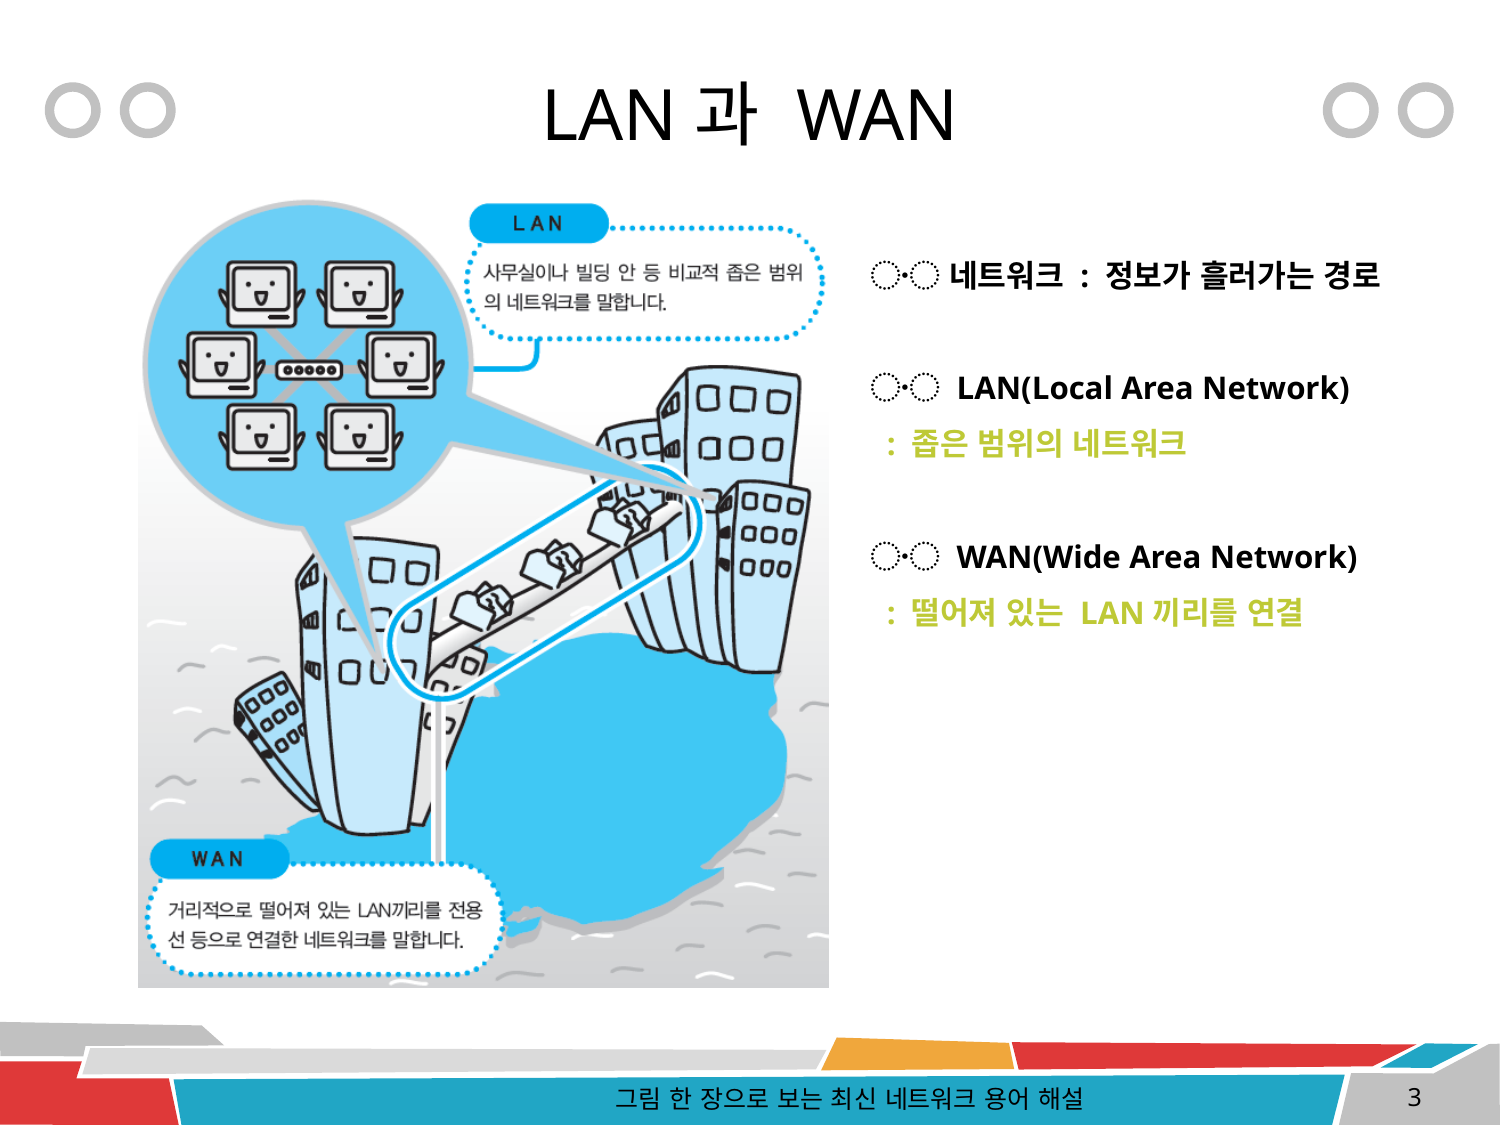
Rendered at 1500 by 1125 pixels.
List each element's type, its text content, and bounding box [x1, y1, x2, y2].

slide_number 3 [1361, 1080, 1437, 1118]
footer 그림 한 장으로 보는 최신 네트워크 용어 해설 [438, 1080, 1263, 1118]
picture [137, 194, 829, 989]
title LAN과 WAN [175, 18, 1325, 206]
text_box 〮 네트워크 : 정보가 흘러가는 경로 〮 LAN(Local Area Network) : 좁은 범위의 네트워크 〮 WAN(Wide Area Network) : 떨어져 있는 LAN끼리를 연결 [855, 230, 1478, 638]
